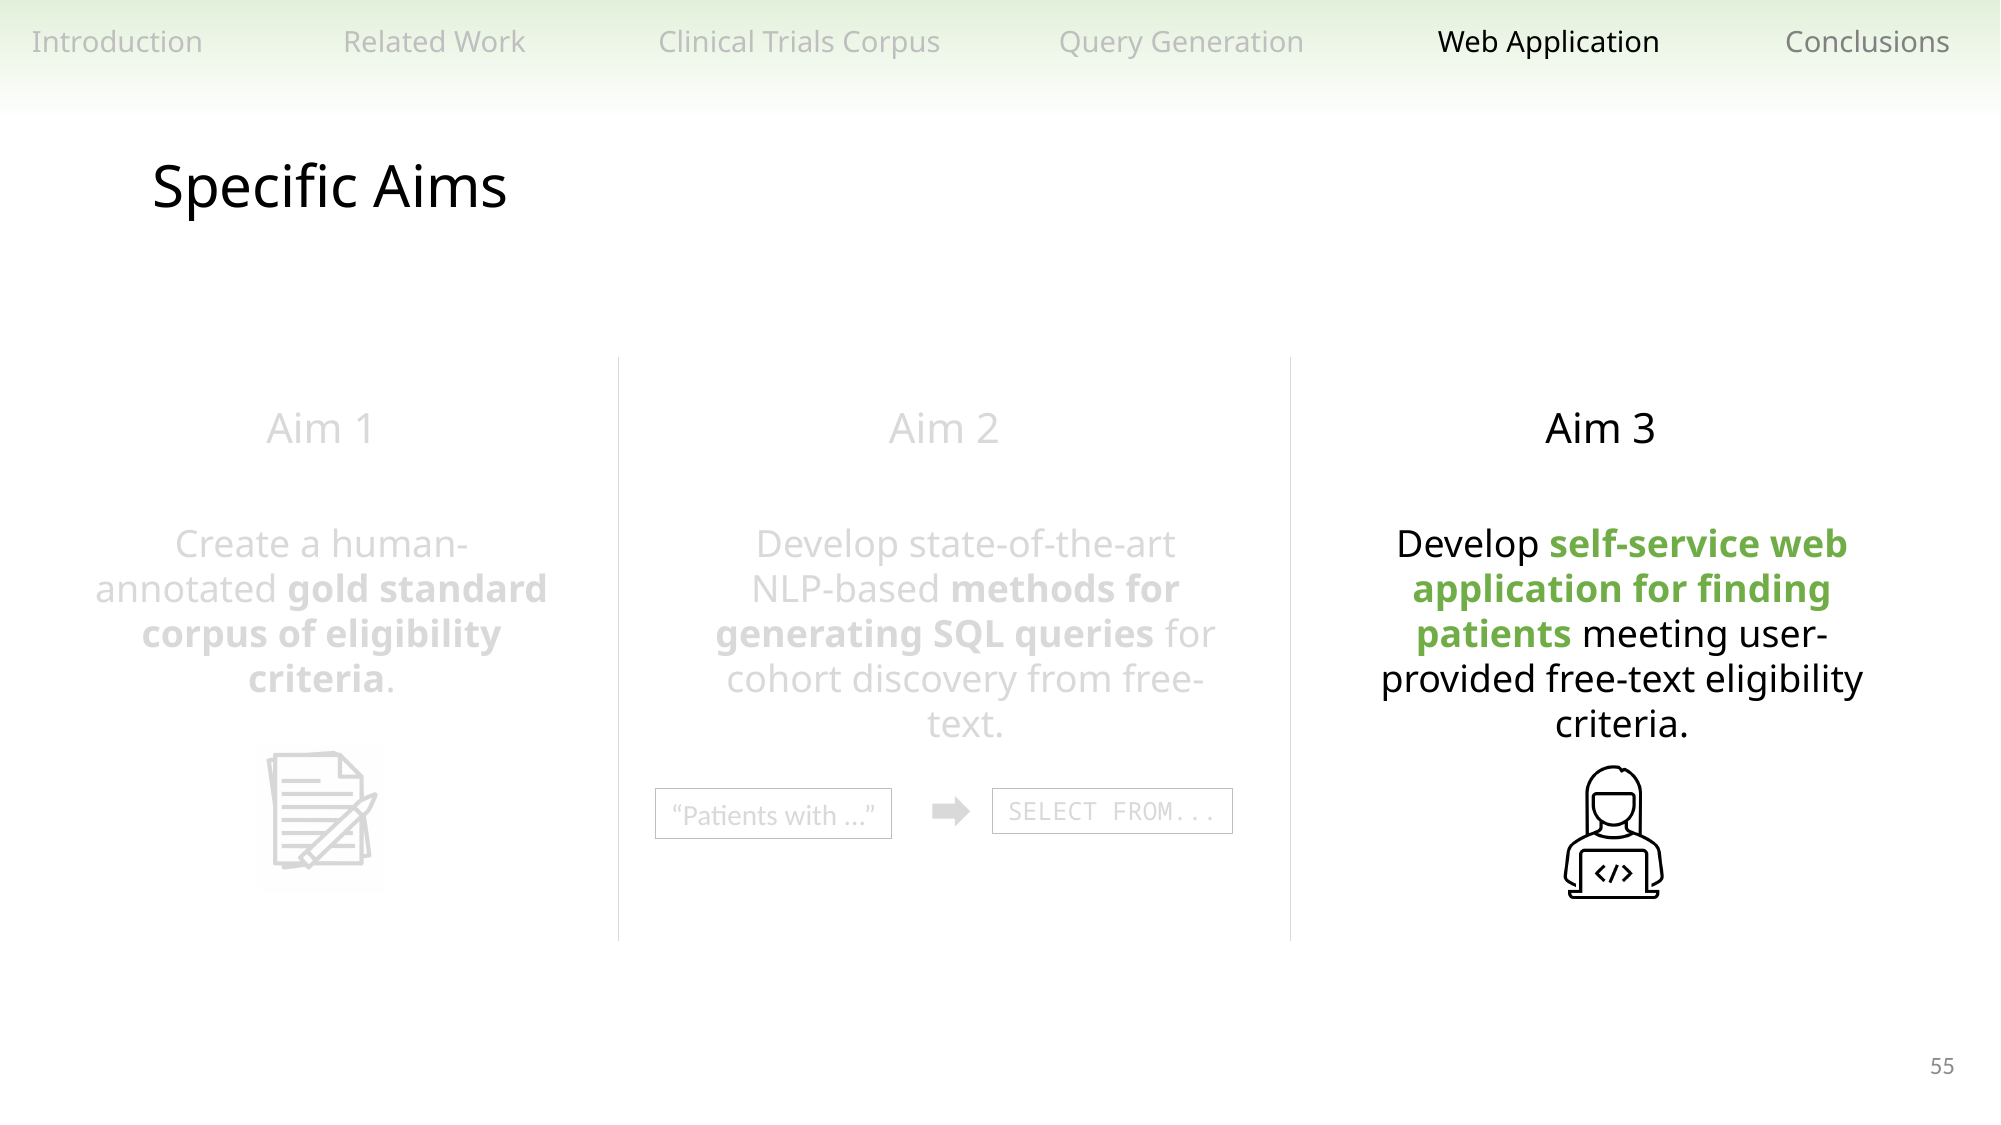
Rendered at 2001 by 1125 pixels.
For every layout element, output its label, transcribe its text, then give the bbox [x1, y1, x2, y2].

text_box “Patients with ...” [655, 788, 892, 839]
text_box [24, 15, 1963, 67]
picture [257, 745, 386, 893]
picture [1538, 751, 1689, 902]
text_box Create a human-annotated gold standard corpus of eligibility criteria. [72, 513, 572, 708]
text_box [931, 793, 972, 829]
text_box Develop self-service web application for finding patients meeting user-provided free-text eligibility criteria. [1351, 513, 1893, 753]
text_box Develop state-of-the-art NLP-based methods for generating SQL queries for cohort discovery from free-text. [694, 513, 1237, 753]
text_box Aim 3 [1523, 394, 1679, 460]
slide_number 55 [1520, 1035, 1971, 1096]
text_box Aim 1 [244, 394, 400, 460]
text_box Specific Aims [137, 141, 1914, 227]
text_box Aim 2 [867, 394, 1022, 460]
text_box SELECT FROM... [992, 788, 1233, 834]
